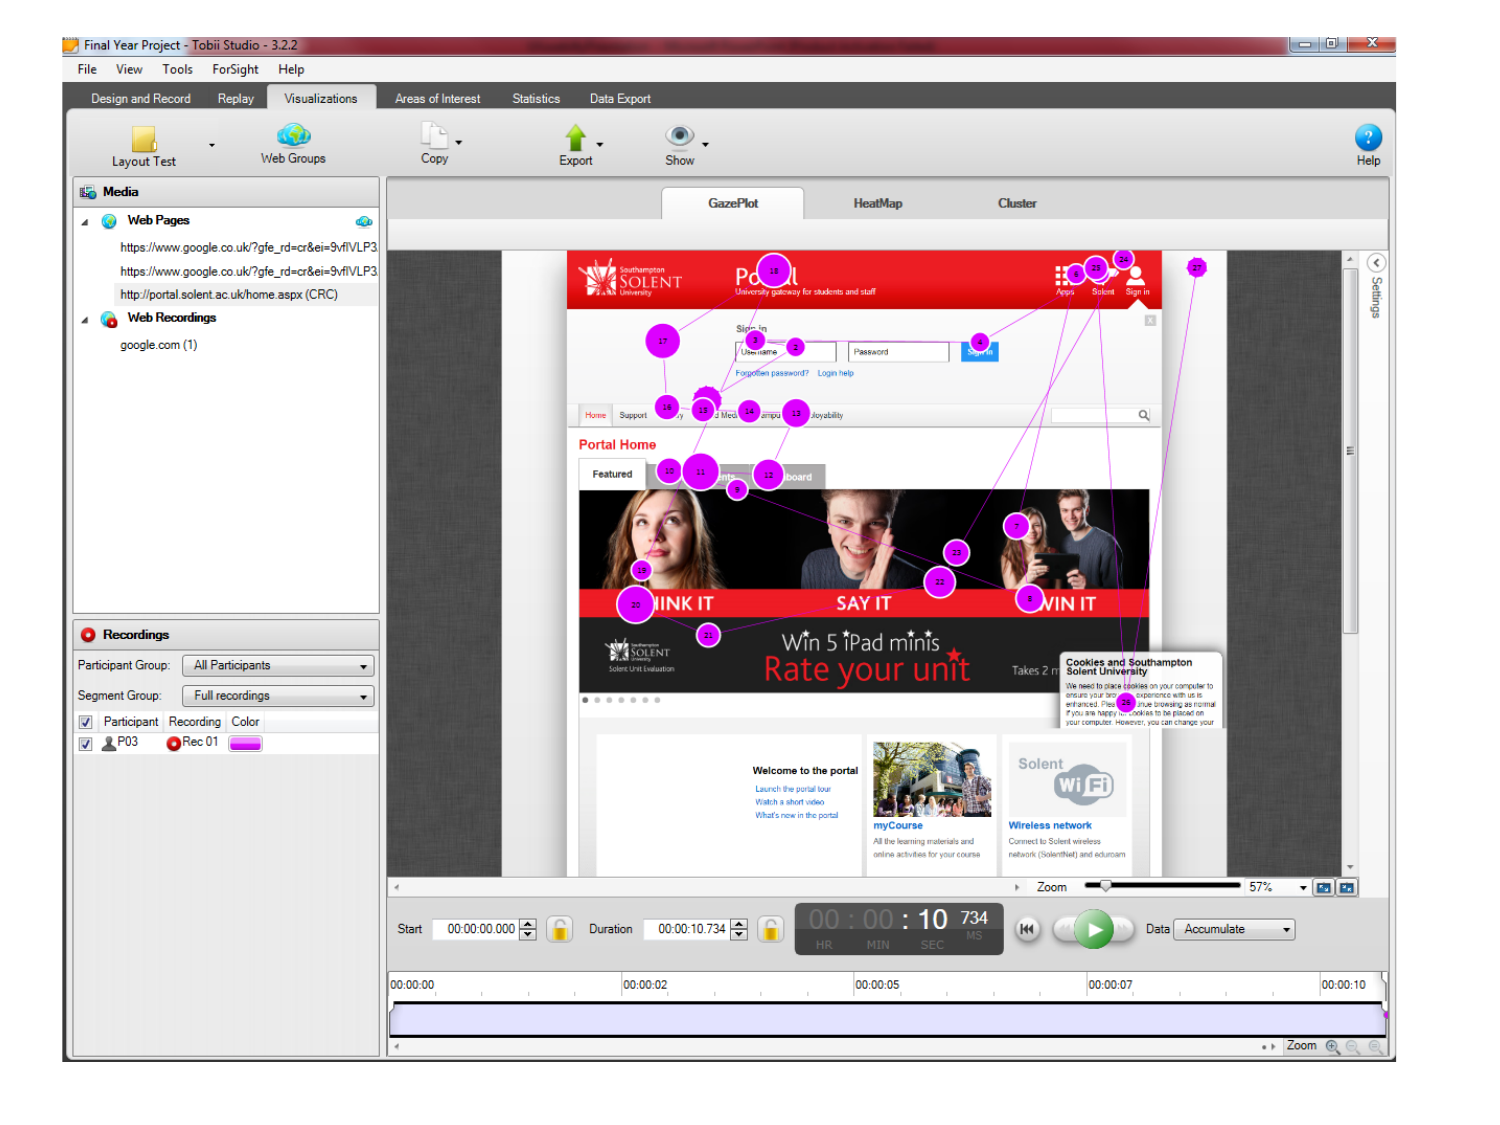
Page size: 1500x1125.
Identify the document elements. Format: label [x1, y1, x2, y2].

picture [62, 37, 1397, 1062]
